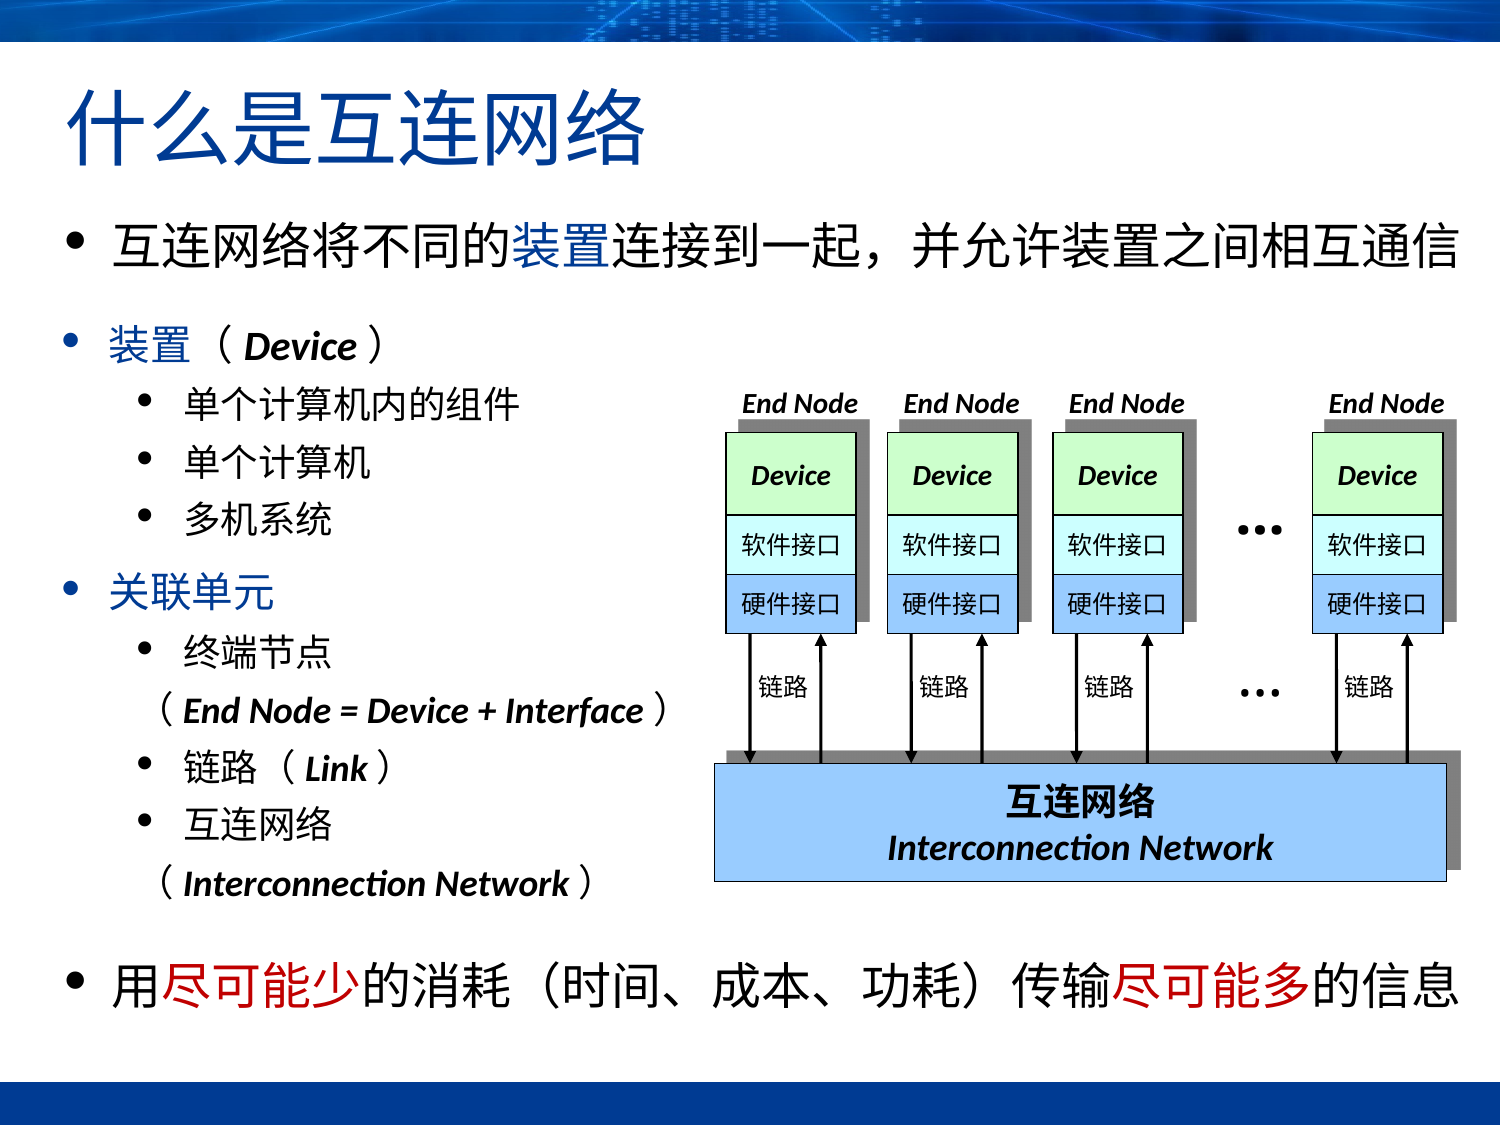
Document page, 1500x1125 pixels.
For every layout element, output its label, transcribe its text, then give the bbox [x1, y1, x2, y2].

picture [0, 0, 1500, 42]
text_box 什么是互连网络 [64, 78, 1140, 177]
text_box [0, 1080, 1500, 1125]
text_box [714, 376, 1462, 882]
text_box 互连网络将不同的装置连接到一起，并允许装置之间相互通信 [49, 207, 1476, 283]
text_box 用尽可能少的消耗（时间、成本、功耗）传输尽可能多的信息 [49, 947, 1476, 1023]
text_box 装置（Device） 单个计算机内的组件 单个计算机 多机系统 关联单元 终端节点 （End Node = Device + Interface） 链路（Link） 互连网络 （Interconnection Network） [46, 311, 706, 974]
